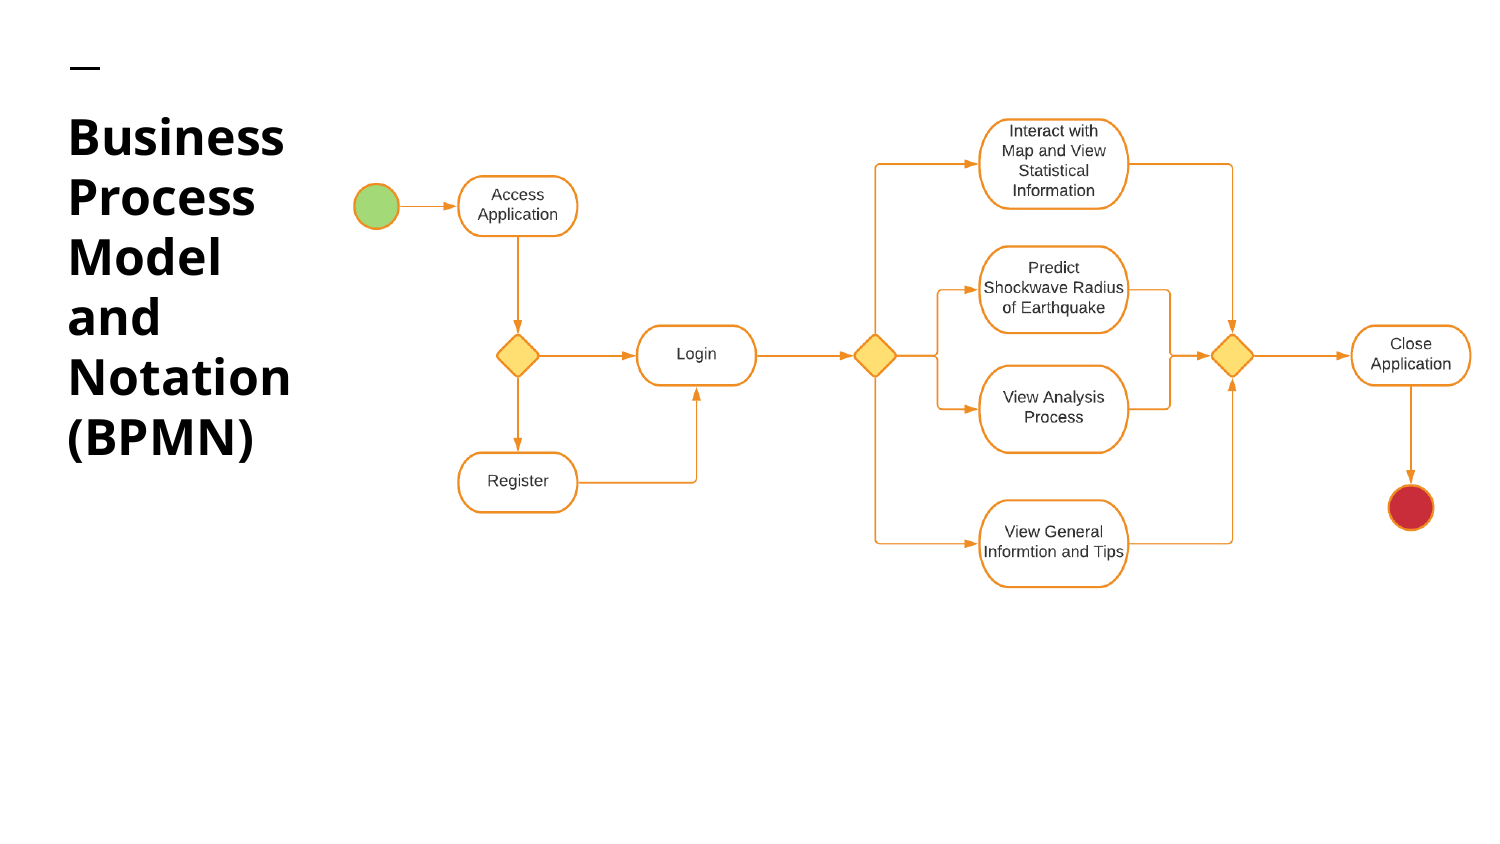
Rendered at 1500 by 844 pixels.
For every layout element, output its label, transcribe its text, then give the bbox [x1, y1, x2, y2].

picture [323, 89, 1500, 617]
text_box Business Process Model and Notation (BPMN) [52, 89, 322, 185]
